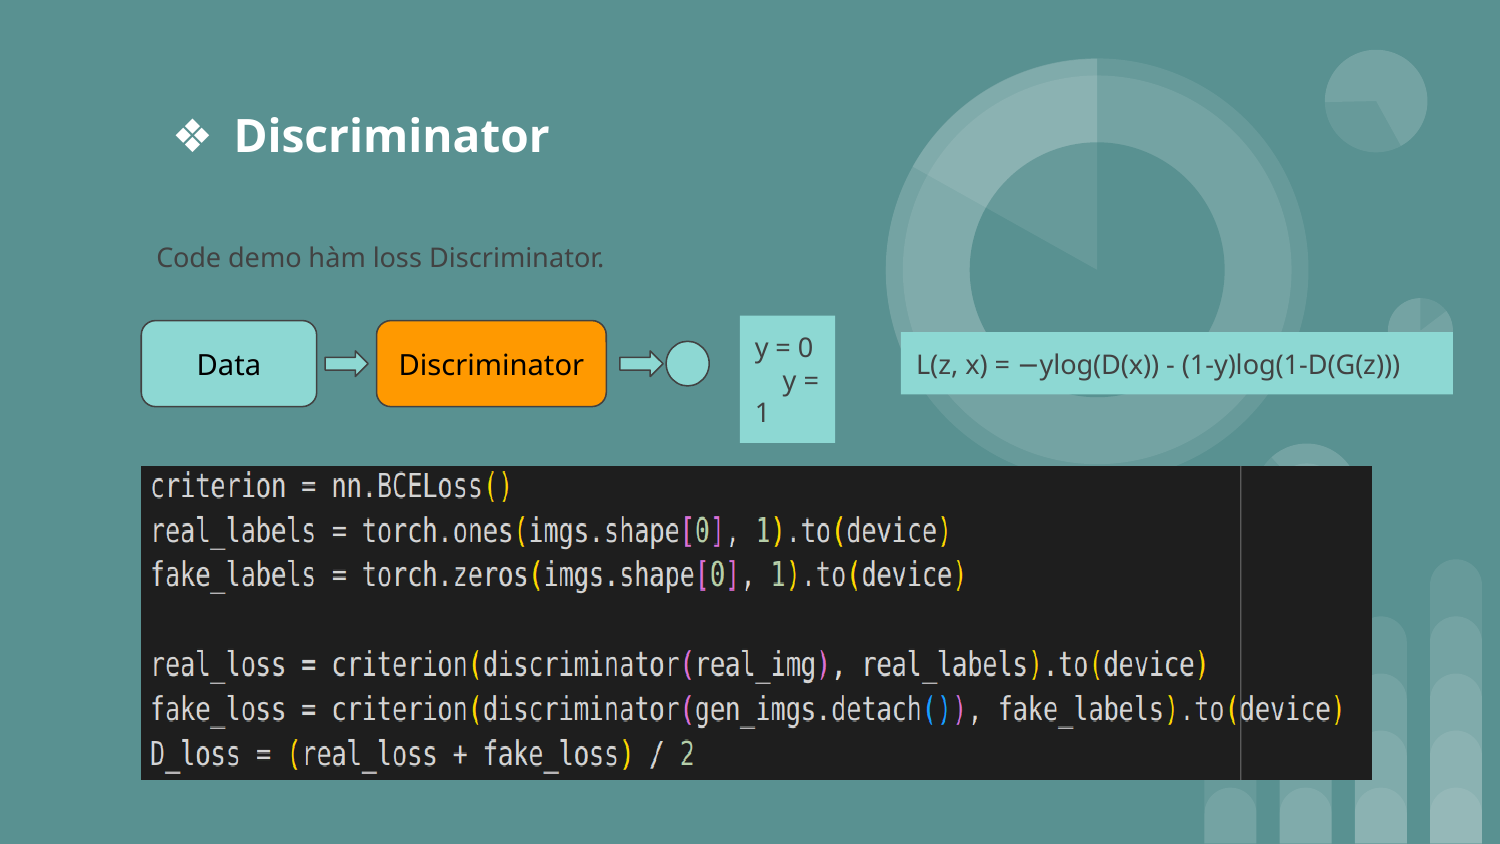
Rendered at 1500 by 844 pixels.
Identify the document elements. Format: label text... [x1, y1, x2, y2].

picture [140, 466, 1372, 780]
text_box y = 0 y = 1 [739, 315, 836, 443]
text_box [666, 341, 710, 386]
text_box Code demo hàm loss Discriminator. [141, 225, 1393, 289]
text_box Discriminator [376, 320, 607, 407]
text_box [619, 350, 664, 377]
text_box L(z, x) = −ylog(D(x)) - (1-y)log(1-D(G(z))) [900, 332, 1453, 395]
text_box Data [141, 320, 317, 407]
title Discriminator [141, 86, 570, 180]
text_box [325, 350, 369, 377]
